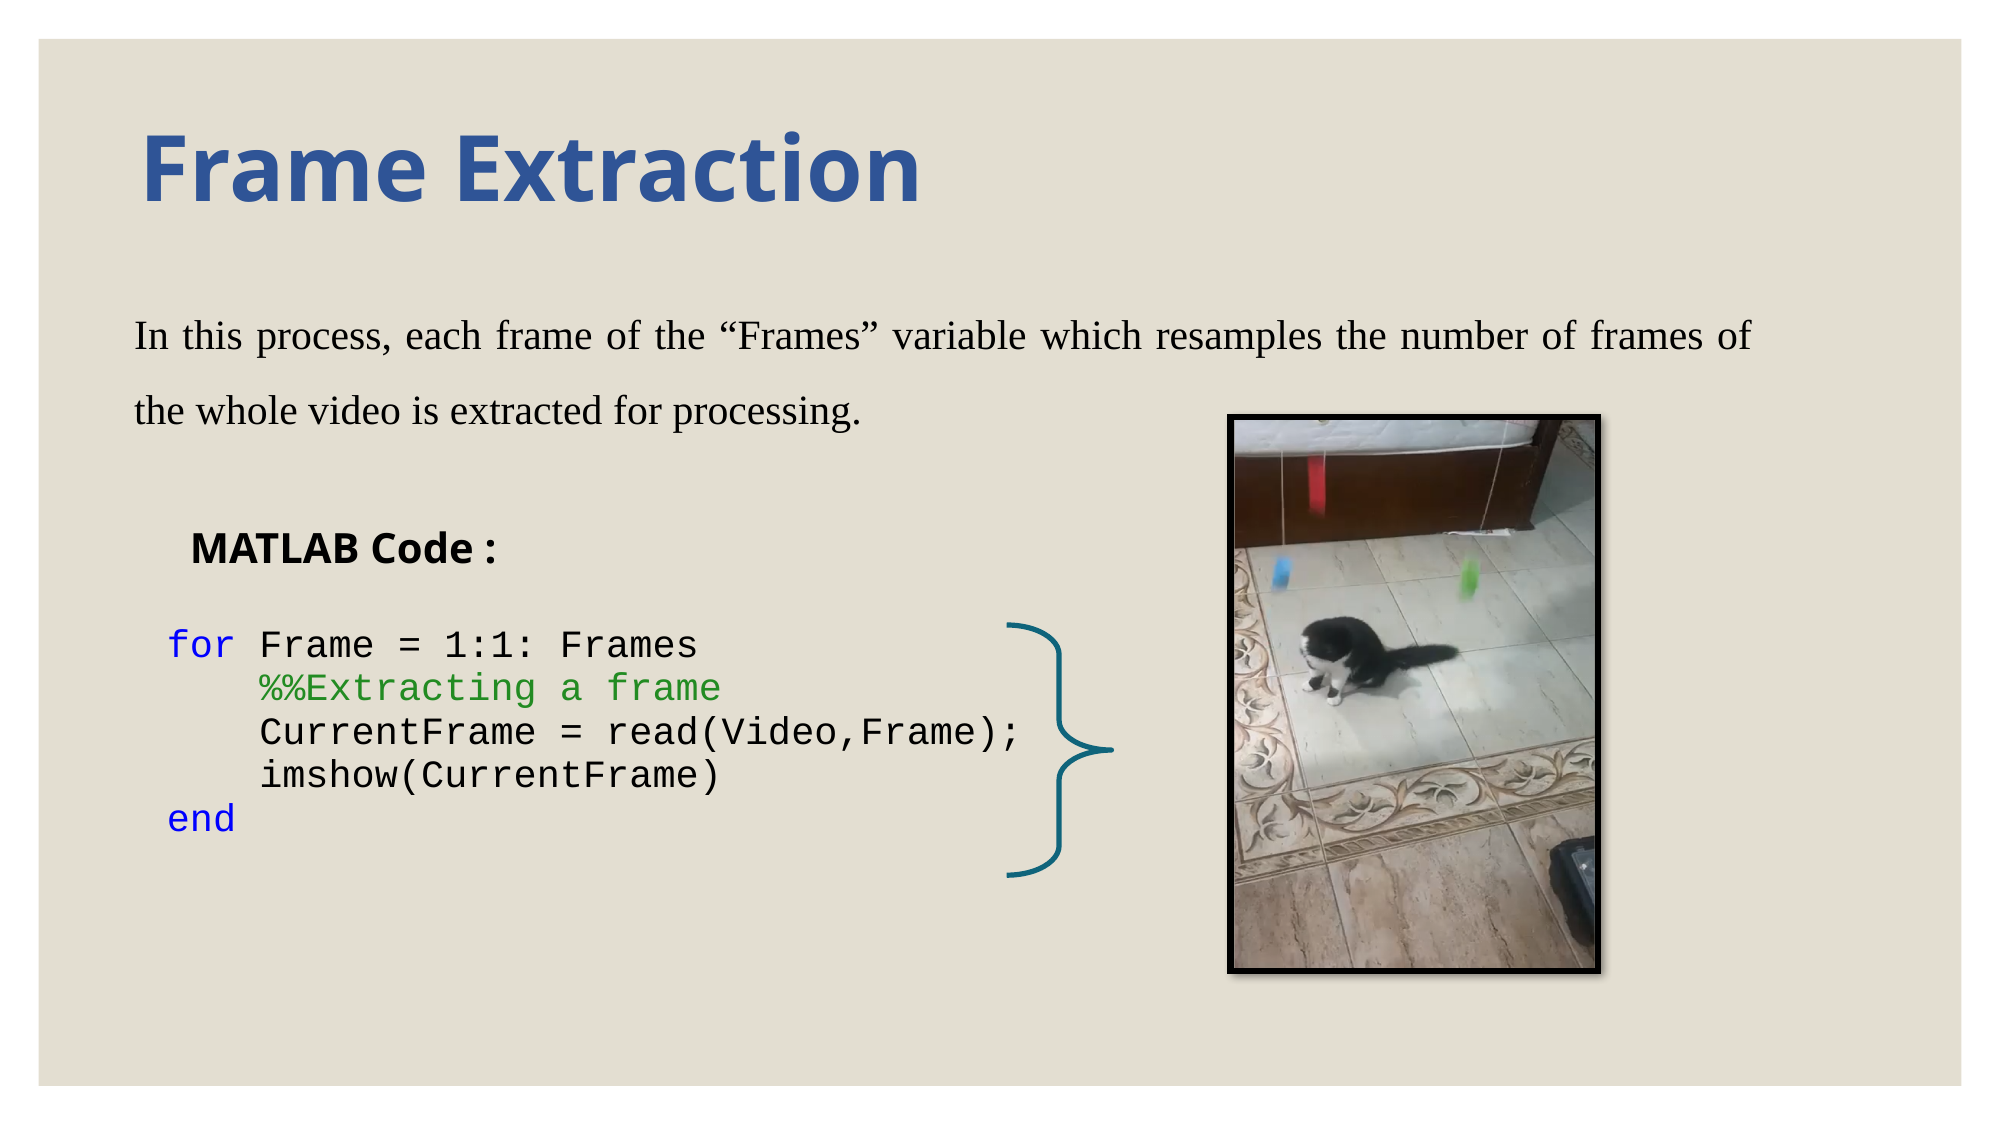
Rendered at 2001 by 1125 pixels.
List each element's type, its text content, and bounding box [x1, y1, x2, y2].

list In this process, each frame of the “Frames” variable which resamples the number of frames of the whole video is extracted for processing. [119, 275, 1770, 500]
text_box MATLAB Code : [175, 514, 836, 580]
title Frame Extraction [124, 59, 1775, 285]
picture [1233, 419, 1595, 968]
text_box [166, 624, 1227, 910]
